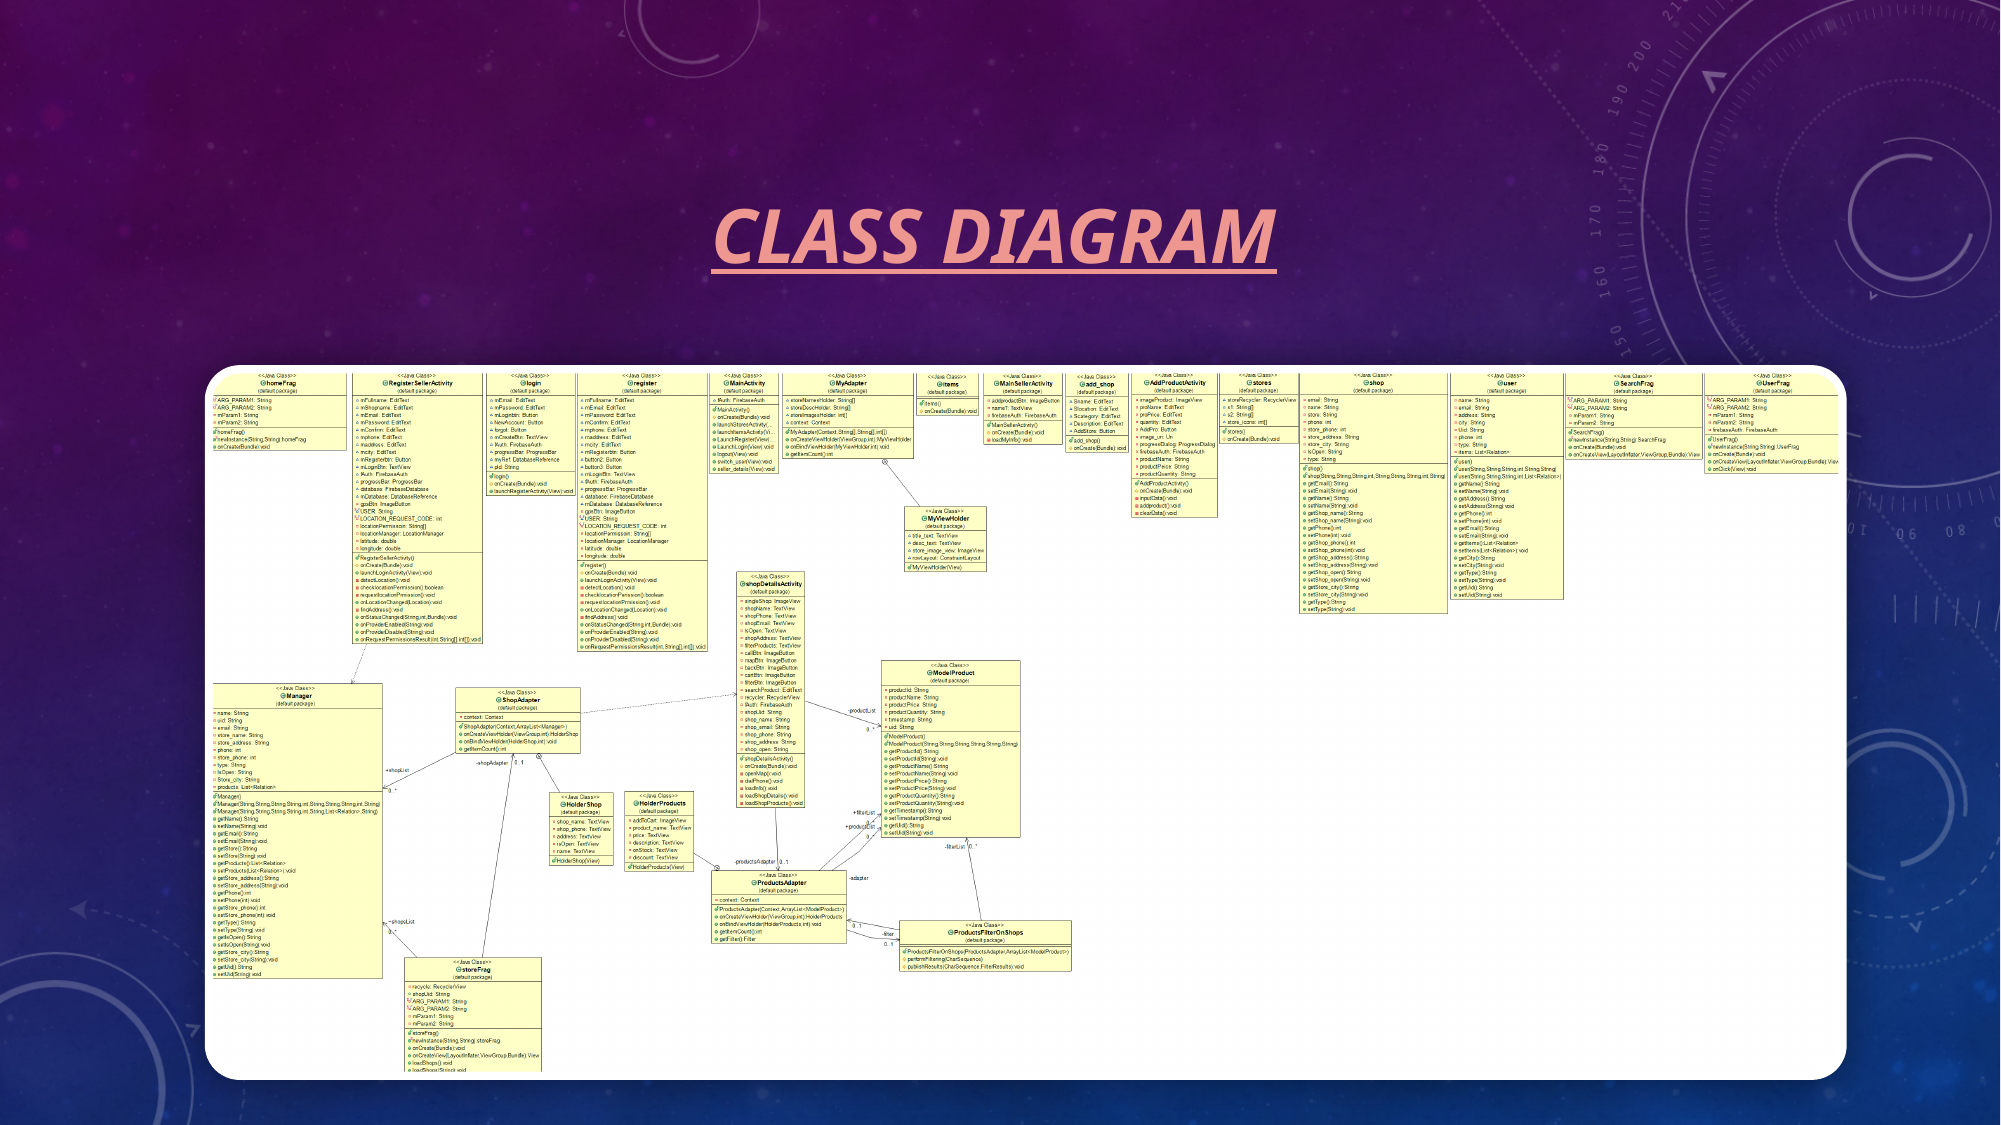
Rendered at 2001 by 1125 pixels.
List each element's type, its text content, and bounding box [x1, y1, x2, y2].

picture [0, 0, 2001, 1125]
title Class diagram [695, 101, 1304, 337]
